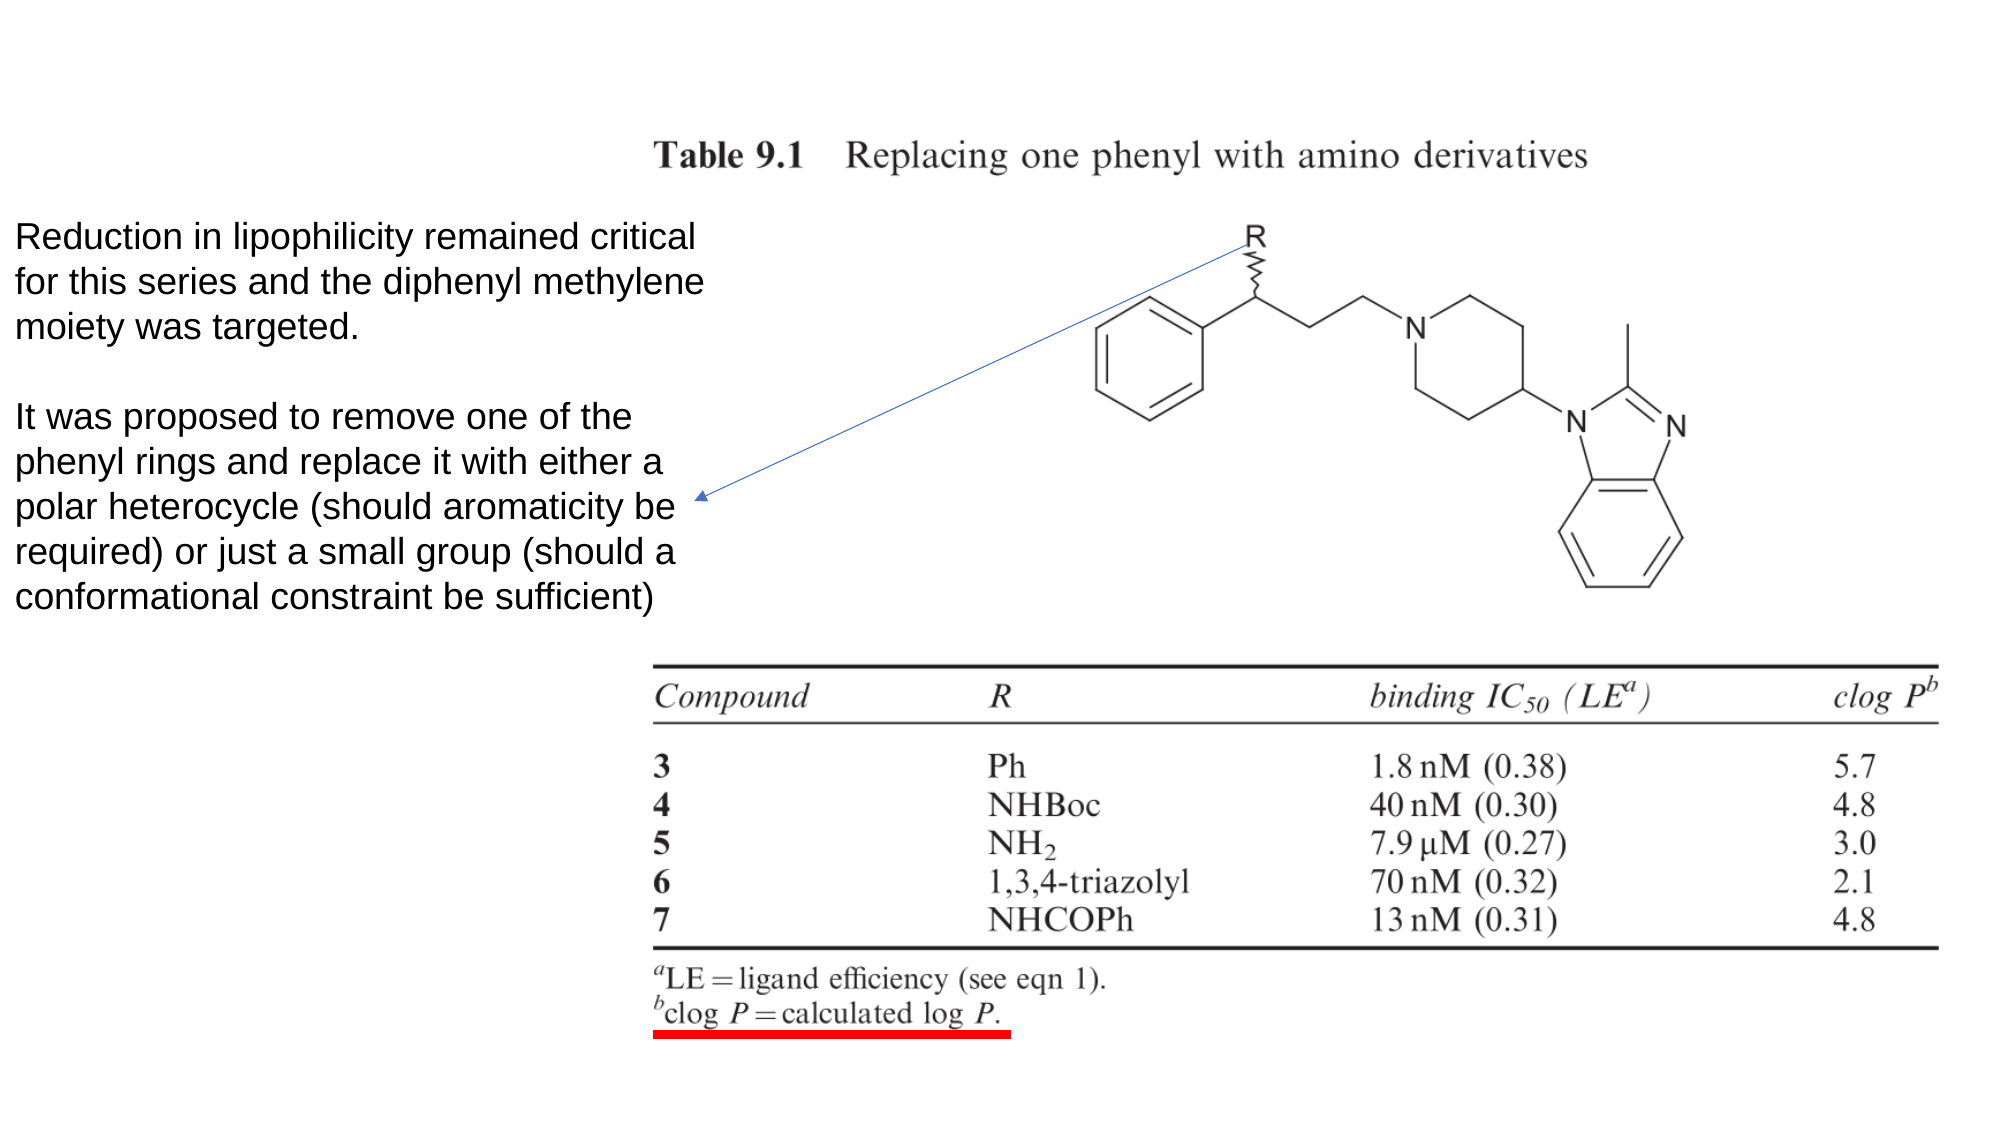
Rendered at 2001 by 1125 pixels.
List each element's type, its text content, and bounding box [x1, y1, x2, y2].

picture [615, 122, 2000, 1056]
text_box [694, 244, 1248, 501]
text_box Reduction in lipophilicity remained critical for this series and the diphenyl methylene moiety was targeted. It was proposed to remove one of the phenyl rings and replace it with either a polar heterocycle (should aromaticity be required) or just a small group (should a conformational constraint be sufficient) [0, 204, 615, 625]
